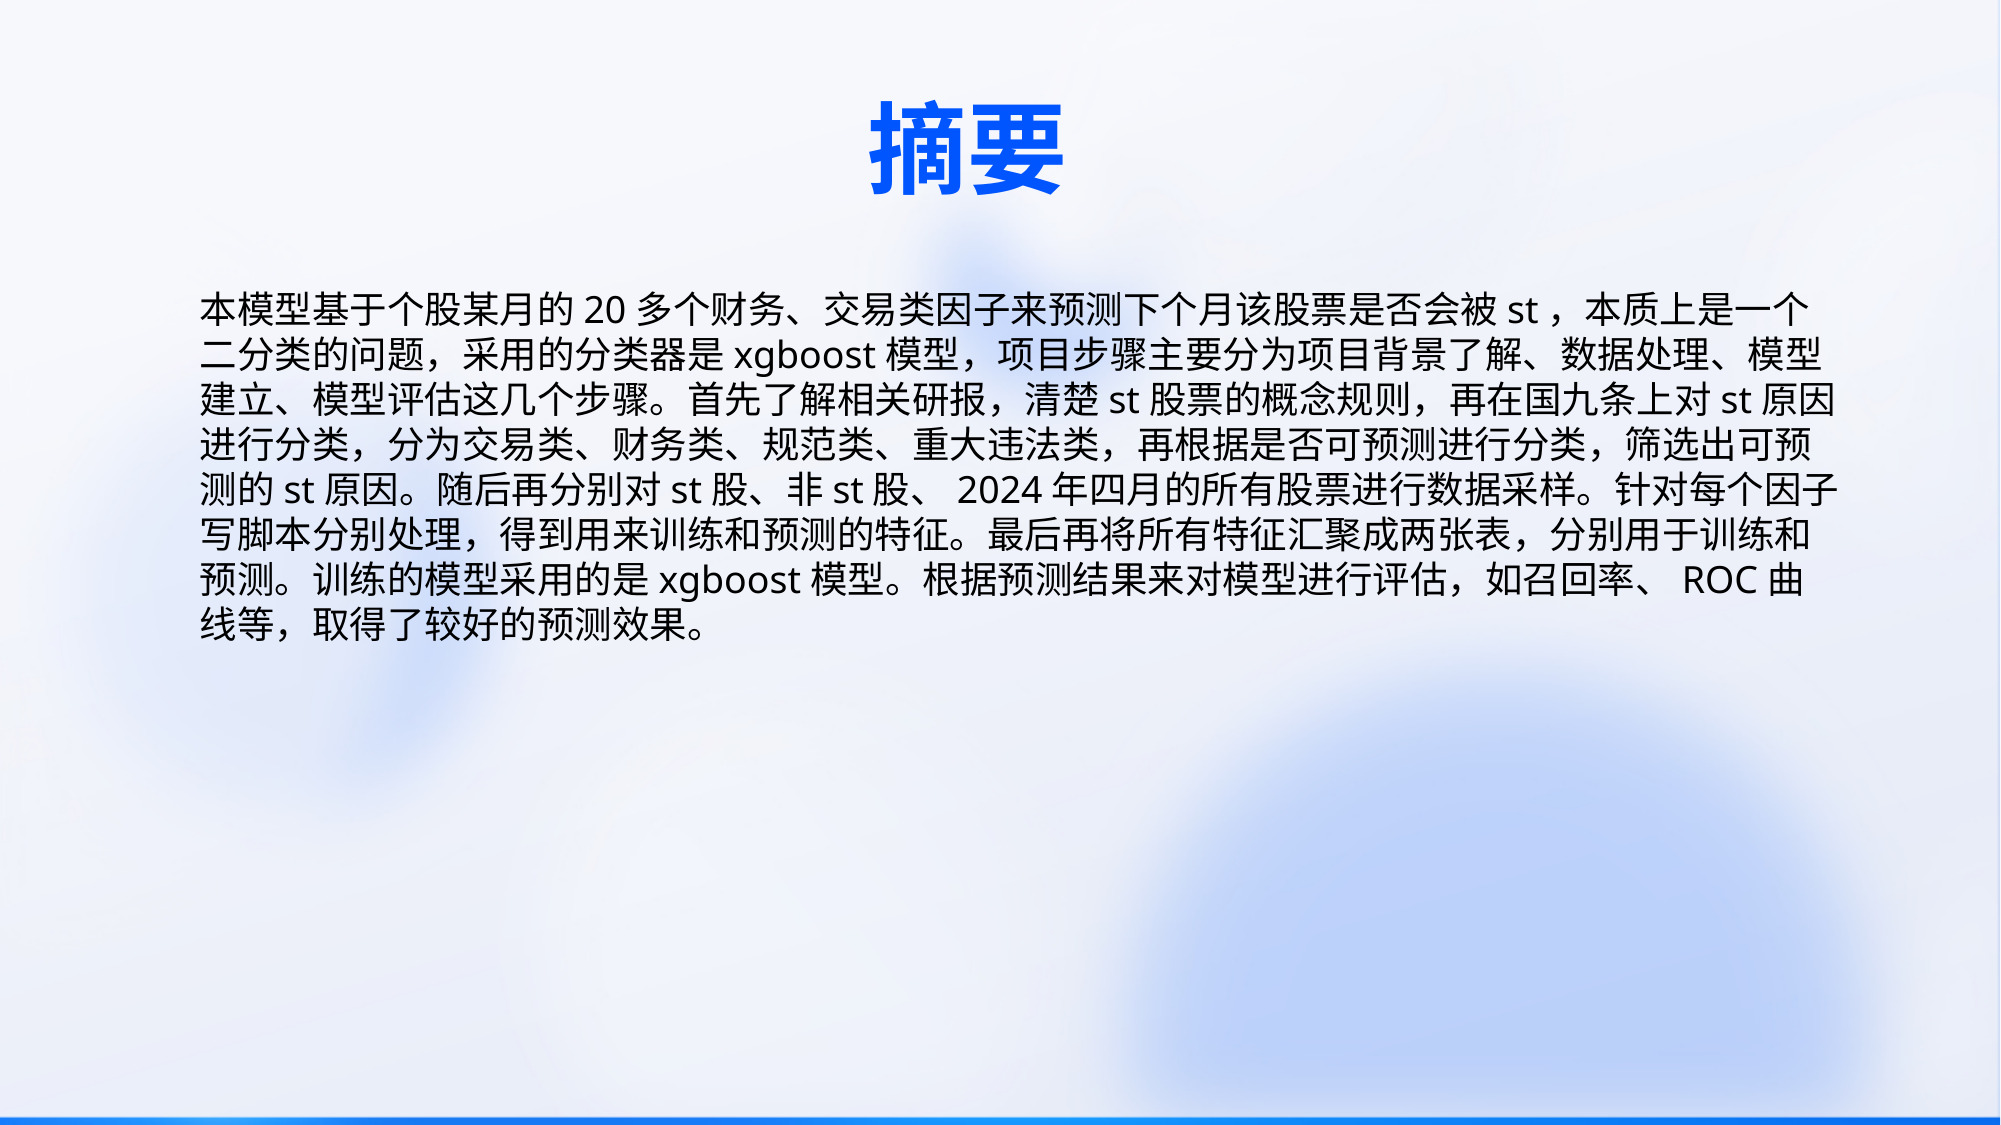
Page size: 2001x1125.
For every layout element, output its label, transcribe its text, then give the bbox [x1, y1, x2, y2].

text_box 摘要 [762, 17, 1173, 216]
picture [0, 0, 2001, 1125]
text_box 本模型基于个股某月的20多个财务、交易类因子来预测下个月该股票是否会被st，本质上是一个二分类的问题，采用的分类器是xgboost模型，项目步骤主要分为项目背景了解、数据处理、模型建立、模型评估这几个步骤。首先了解相关研报，清楚st股票的概念规则，再在国九条上对st原因进行分类，分为交易类、财务类、规范类、重大违法类，再根据是否可预测进行分类，筛选出可预测的st原因。随后再分别对st股、非st股、2024年四月的所有股票进行数据采样。针对每个因子写脚本分别处理，得到用来训练和预测的特征。最后再将所有特征汇聚成两张表，分别用于训练和预测。训练的模型采用的是xgboost模型。根据预测结果来对模型进行评估，如召回率、ROC曲线等，取得了较好的预测效果。 [184, 279, 1856, 884]
